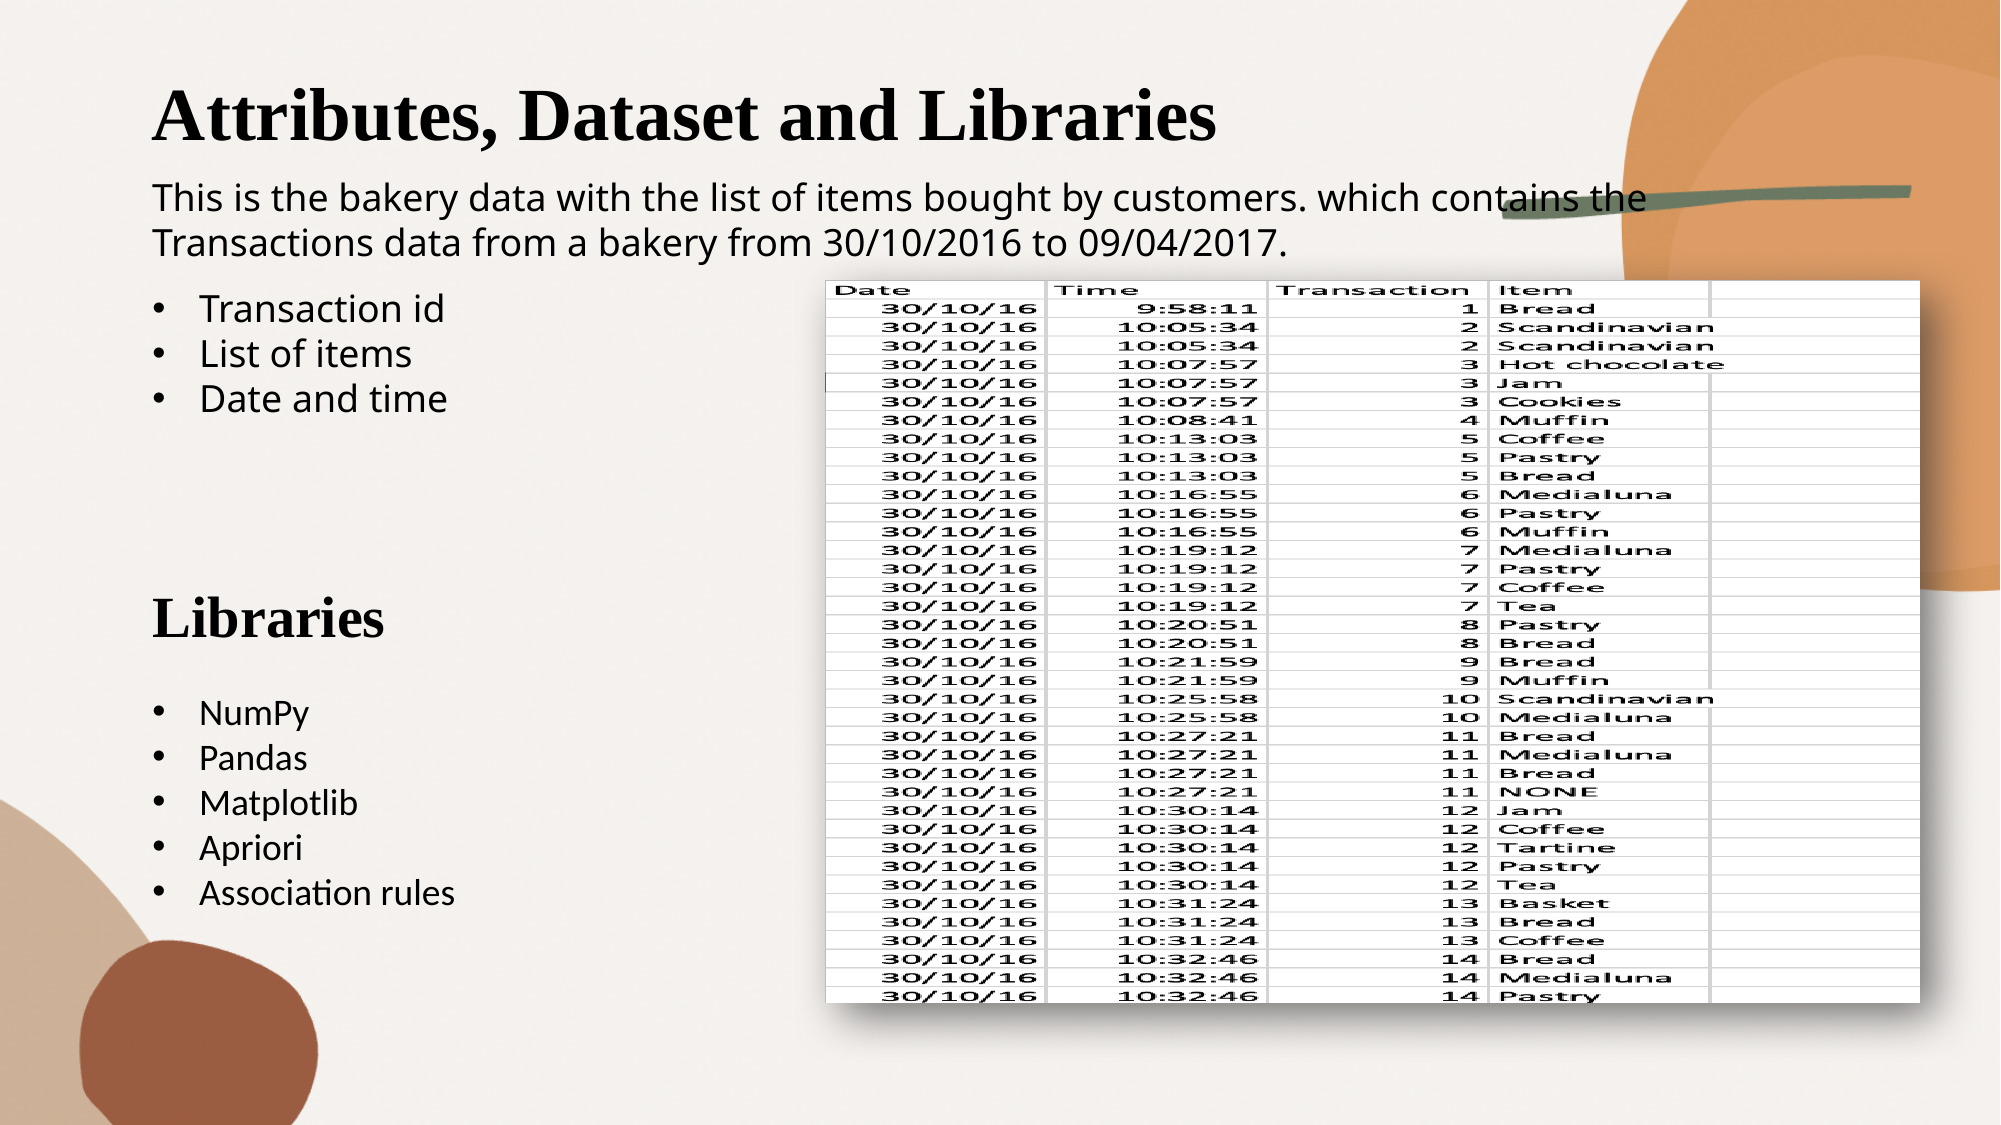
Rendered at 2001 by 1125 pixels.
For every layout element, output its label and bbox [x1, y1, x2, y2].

picture [825, 280, 1920, 1003]
list [0, 0, 2000, 1125]
